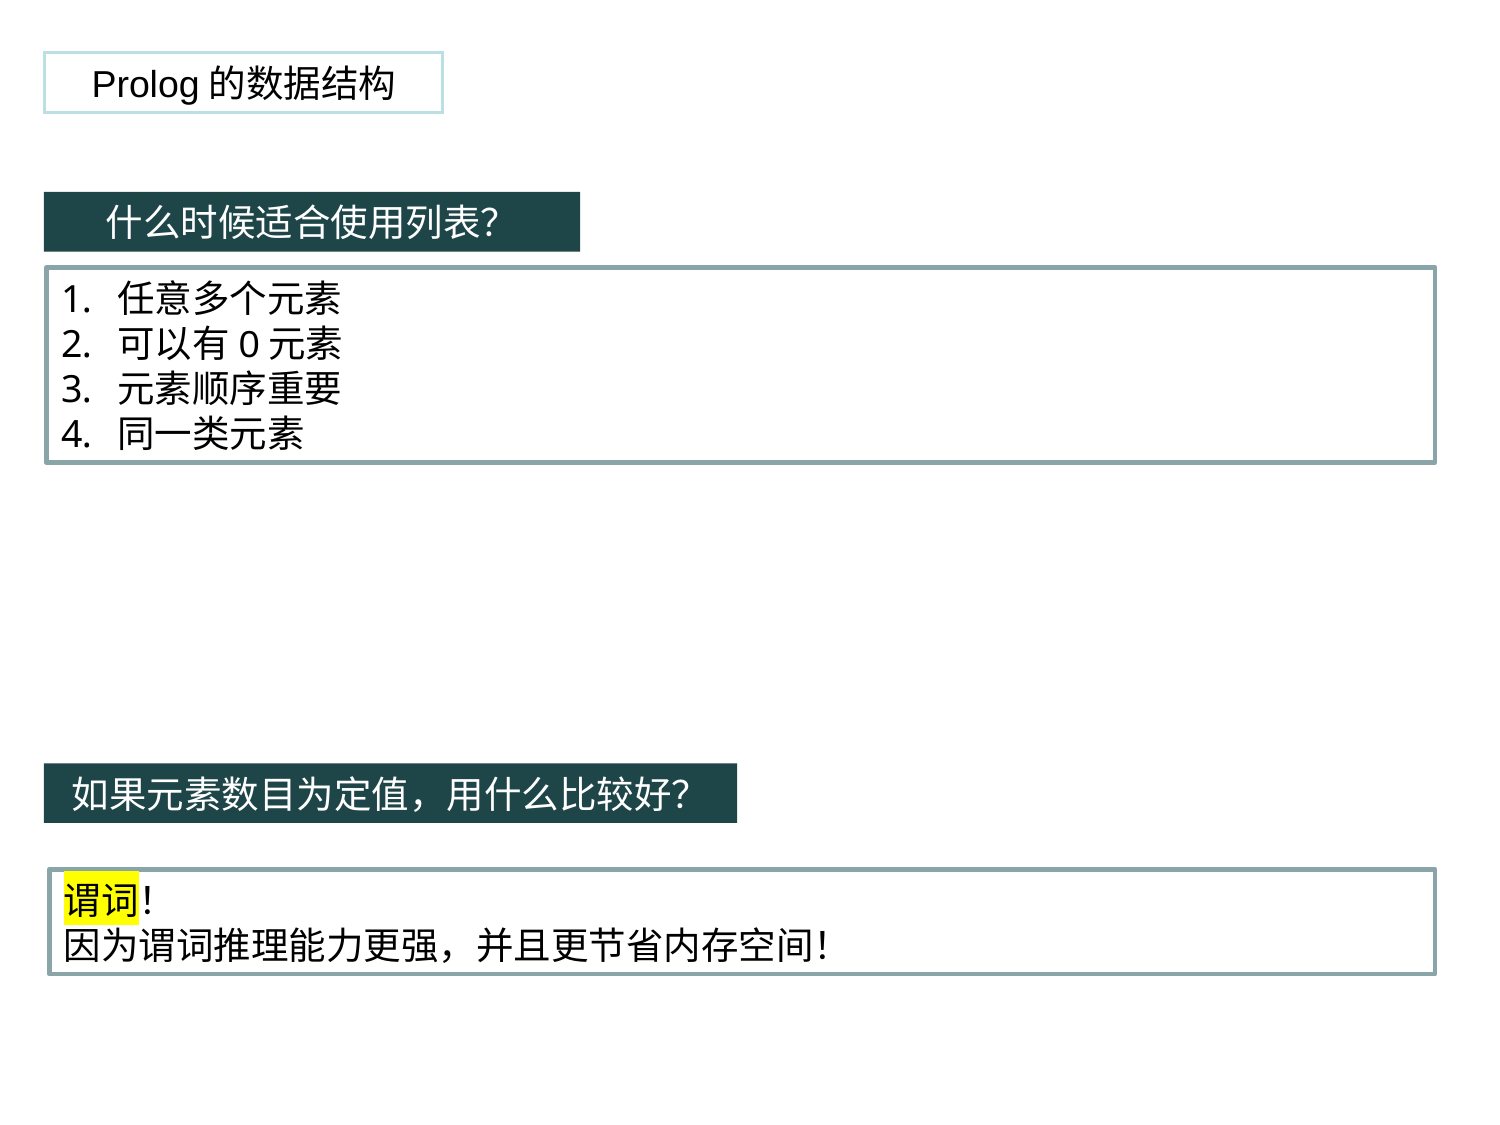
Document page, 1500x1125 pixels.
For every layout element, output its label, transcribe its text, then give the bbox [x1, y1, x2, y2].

text_box 如果元素数目为定值，用什么比较好？ [43, 763, 738, 823]
text_box 谓词！ 因为谓词推理能力更强，并且更节省内存空间！ [49, 869, 1436, 974]
text_box 任意多个元素 可以有0元素 元素顺序重要 同一类元素 [46, 267, 1435, 463]
text_box 什么时候适合使用列表？ [43, 191, 581, 252]
text_box Prolog的数据结构 [43, 51, 444, 114]
